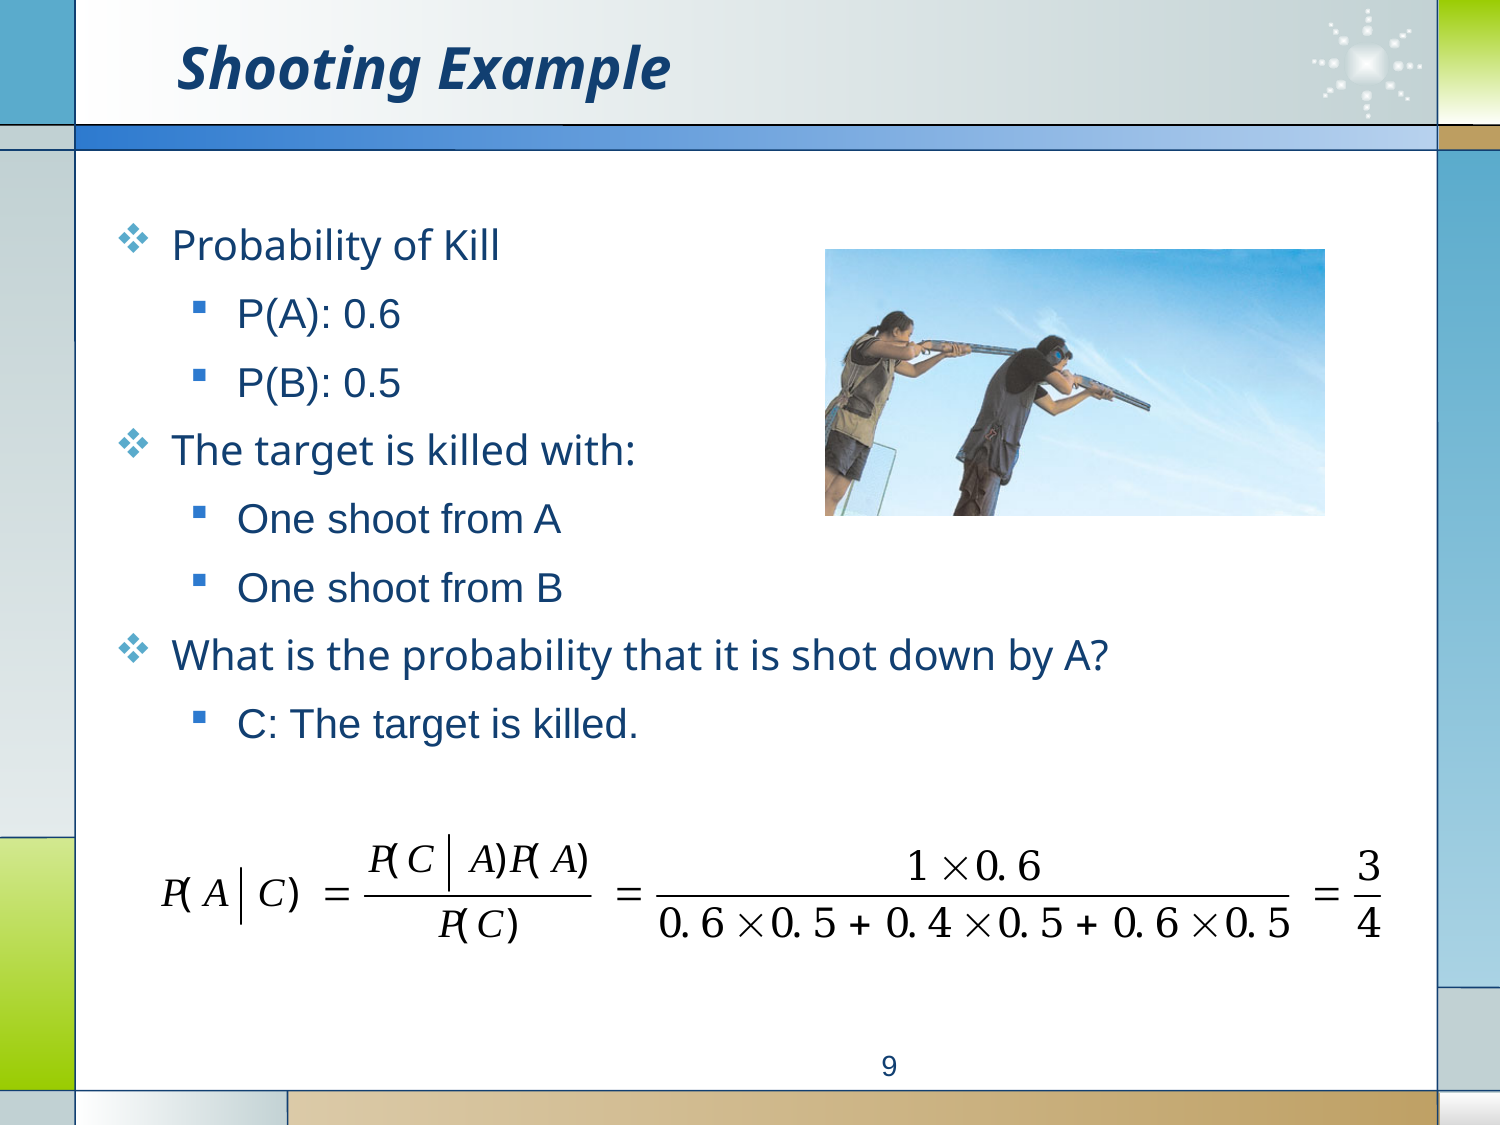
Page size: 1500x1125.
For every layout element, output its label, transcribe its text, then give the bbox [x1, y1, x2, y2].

slide_number 9 [562, 1039, 913, 1081]
picture [824, 249, 1326, 516]
title Shooting Example [162, 19, 1263, 113]
list Probability of Kill P(A): 0.6 P(B): 0.5 The target is killed with: One shoot from A One shoot from B What is the probability that it is shot down by A? C: The target is killed. [99, 201, 1417, 763]
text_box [153, 824, 1390, 951]
